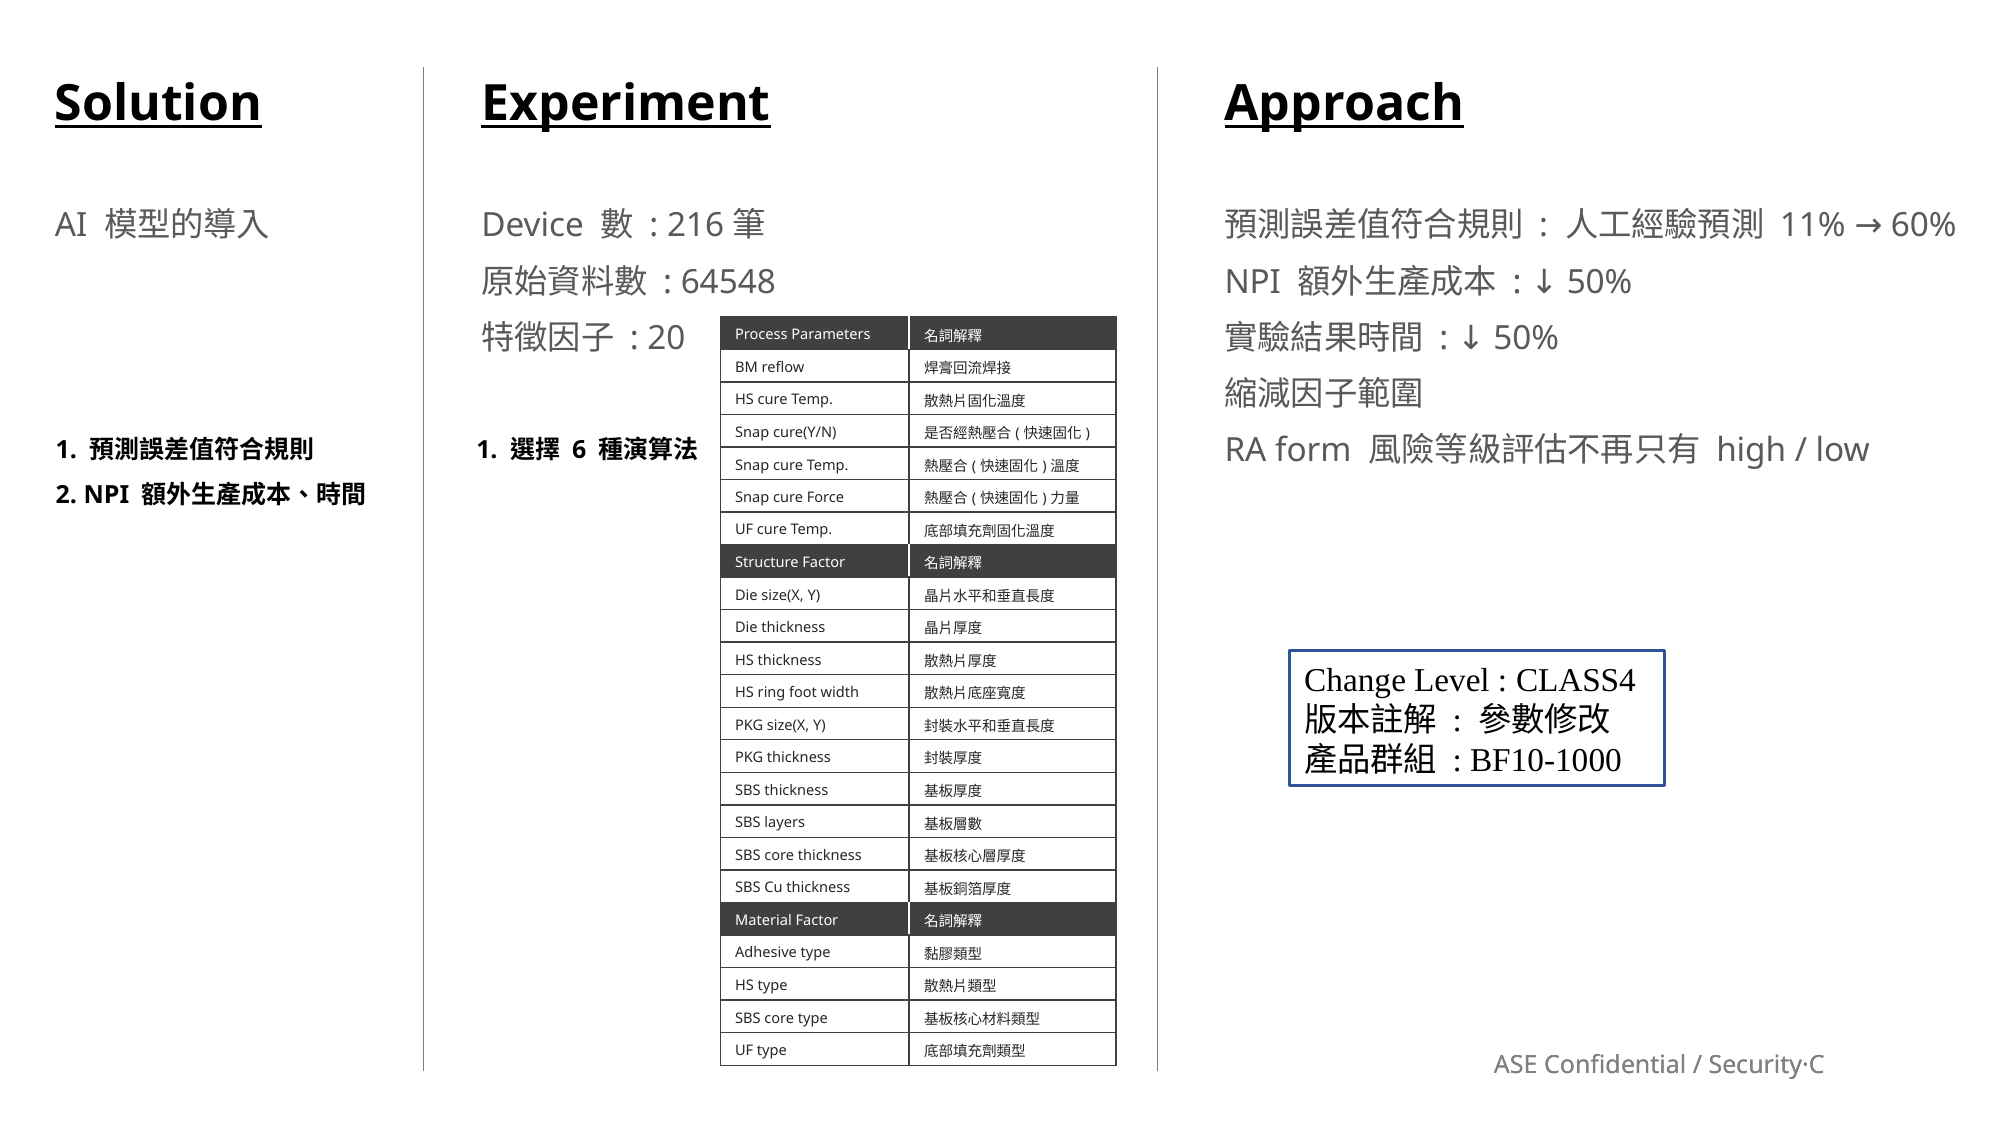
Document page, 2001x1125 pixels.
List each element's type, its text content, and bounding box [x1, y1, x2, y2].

table_cell SBS thickness [721, 773, 908, 804]
table_cell 散熱片底座寬度 [910, 675, 1115, 707]
text_box Change Level : CLASS4 版本註解 : 參數修改 產品群組 : BF10-1000 [1289, 650, 1665, 786]
table_cell 基板核心材料類型 [910, 1001, 1115, 1032]
table_cell 底部填充劑類型 [910, 1033, 1115, 1065]
table_cell 晶片水平和垂直長度 [910, 578, 1115, 609]
table_cell 基板核心層厚度 [910, 838, 1115, 869]
text_box 1. 選擇 6 種演算法 [461, 410, 714, 471]
table_header 名詞解釋 [910, 317, 1115, 349]
table_cell 底部填充劑固化溫度 [910, 513, 1115, 544]
text_box Solution AI 模型的導入 [40, 67, 286, 251]
table_cell HS thickness [721, 643, 908, 674]
table_cell 封裝厚度 [910, 740, 1115, 772]
table_cell HS cure Temp. [721, 383, 908, 414]
table_cell HS type [721, 968, 908, 999]
table_cell Die thickness [721, 610, 908, 641]
table_cell Adhesive type [721, 936, 908, 967]
table_cell Snap cure Force [721, 480, 908, 511]
text_box 1. 預測誤差值符合規則 2. NPI 額外生產成本、時間 [40, 410, 382, 516]
table_cell SBS layers [721, 806, 908, 837]
table_header Process Parameters [721, 317, 908, 349]
table_cell 名詞解釋 [910, 545, 1115, 576]
text_box Approach 預測誤差值符合規則 : 人工經驗預測 11% → 60% NPI 額外生產成本 : ↓ 50% 實驗結果時間 : ↓ 50% 縮減因子範圍 RA form 風險等級評估不再只有 high / low [1209, 67, 1972, 476]
table_cell Die size(X, Y) [721, 578, 908, 609]
table_cell Snap cure Temp. [721, 448, 908, 479]
table_cell SBS core type [721, 1001, 908, 1032]
table_cell 基板厚度 [910, 773, 1115, 804]
table_cell 黏膠類型 [910, 936, 1115, 967]
table_cell BM reflow [721, 350, 908, 381]
table_cell 散熱片厚度 [910, 643, 1115, 674]
table_cell UF type [721, 1033, 908, 1065]
table_cell Structure Factor [721, 545, 908, 576]
table_cell 基板層數 [910, 806, 1115, 837]
table_cell Snap cure(Y/N) [721, 415, 908, 446]
table_cell 散熱片固化溫度 [910, 383, 1115, 414]
text_box Experiment Device 數 : 216筆 原始資料數 : 64548 特徵因子 : 20 [466, 67, 791, 364]
table_cell 封裝水平和垂直長度 [910, 708, 1115, 739]
table_cell 熱壓合(快速固化)力量 [910, 480, 1115, 511]
table_cell SBS Cu thickness [721, 871, 908, 902]
table_cell 名詞解釋 [910, 903, 1115, 934]
table_cell 基板銅箔厚度 [910, 871, 1115, 902]
table_cell HS ring foot width [721, 675, 908, 707]
table_cell 晶片厚度 [910, 610, 1115, 641]
table_cell PKG thickness [721, 740, 908, 772]
table_cell SBS core thickness [721, 838, 908, 869]
table_cell 焊膏回流焊接 [910, 350, 1115, 381]
table_cell UF cure Temp. [721, 513, 908, 544]
table_cell PKG size(X, Y) [721, 708, 908, 739]
table_cell Material Factor [721, 903, 908, 934]
table_cell 散熱片類型 [910, 968, 1115, 999]
table_cell 是否經熱壓合(快速固化) [910, 415, 1115, 446]
table_cell 熱壓合(快速固化)溫度 [910, 448, 1115, 479]
